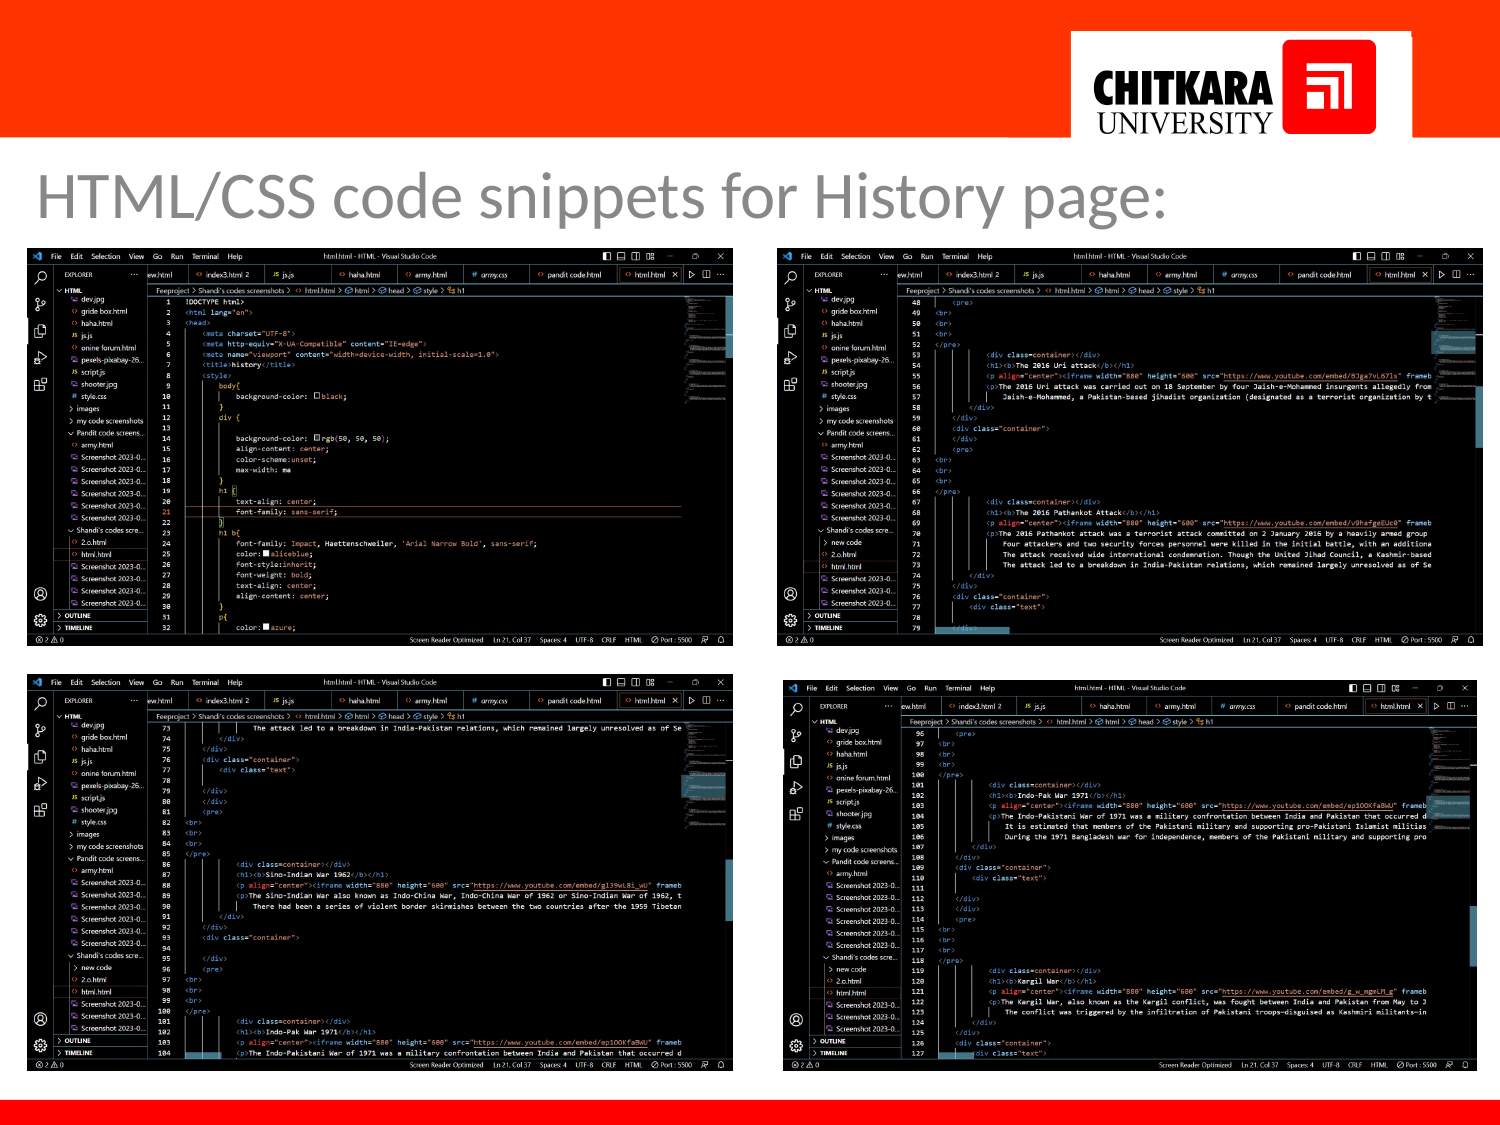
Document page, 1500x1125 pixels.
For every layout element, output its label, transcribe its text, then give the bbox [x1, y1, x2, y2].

picture [1074, 37, 1391, 138]
picture [783, 680, 1477, 1071]
picture [777, 248, 1483, 646]
picture [27, 248, 733, 646]
subtitle HTML/CSS code snippets for History page: [0, 143, 1273, 920]
picture [27, 674, 733, 1071]
